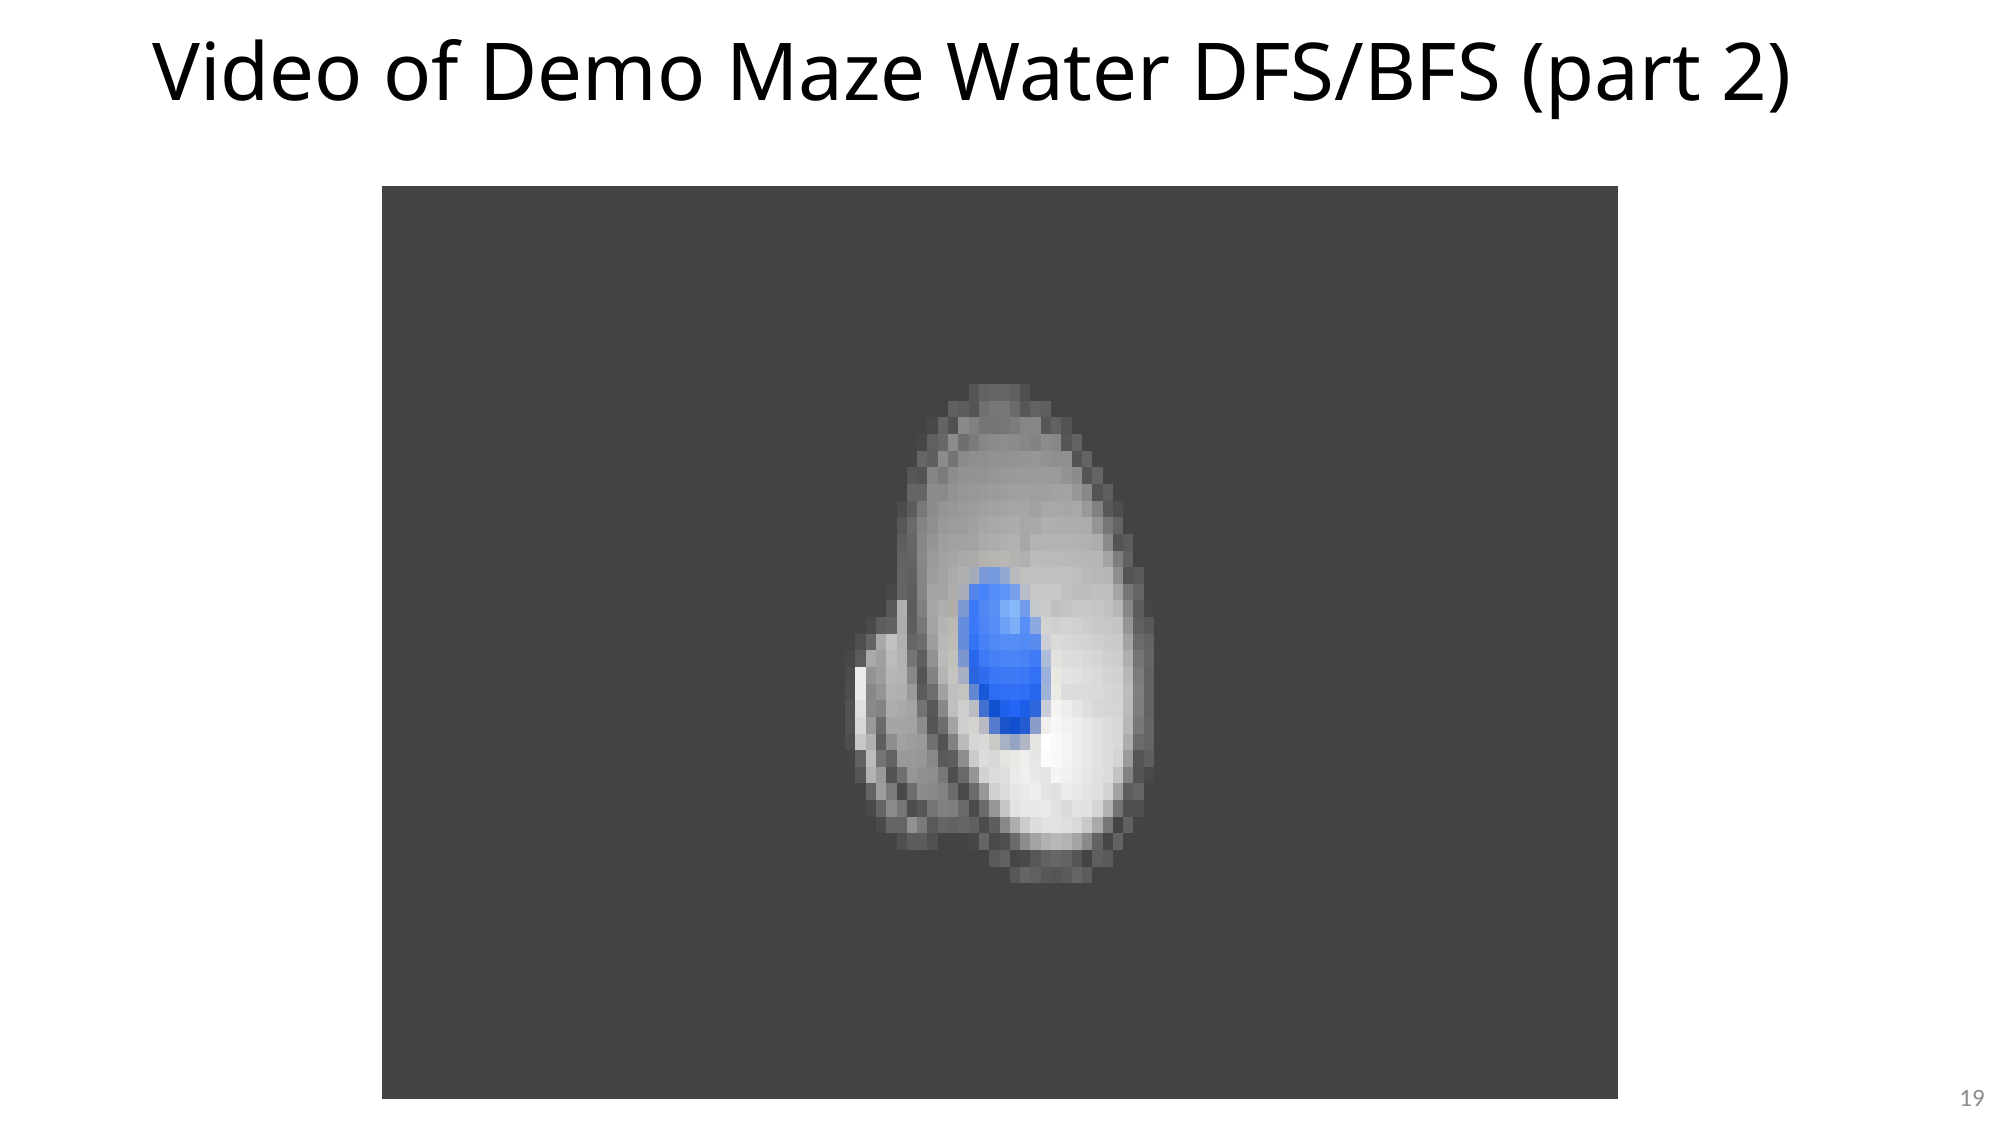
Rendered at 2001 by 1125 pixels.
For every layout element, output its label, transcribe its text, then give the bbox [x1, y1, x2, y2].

slide_number 19 [1910, 1067, 2000, 1125]
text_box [381, 185, 1619, 1100]
title Video of Demo Maze Water DFS/BFS (part 2) [137, 19, 1863, 130]
